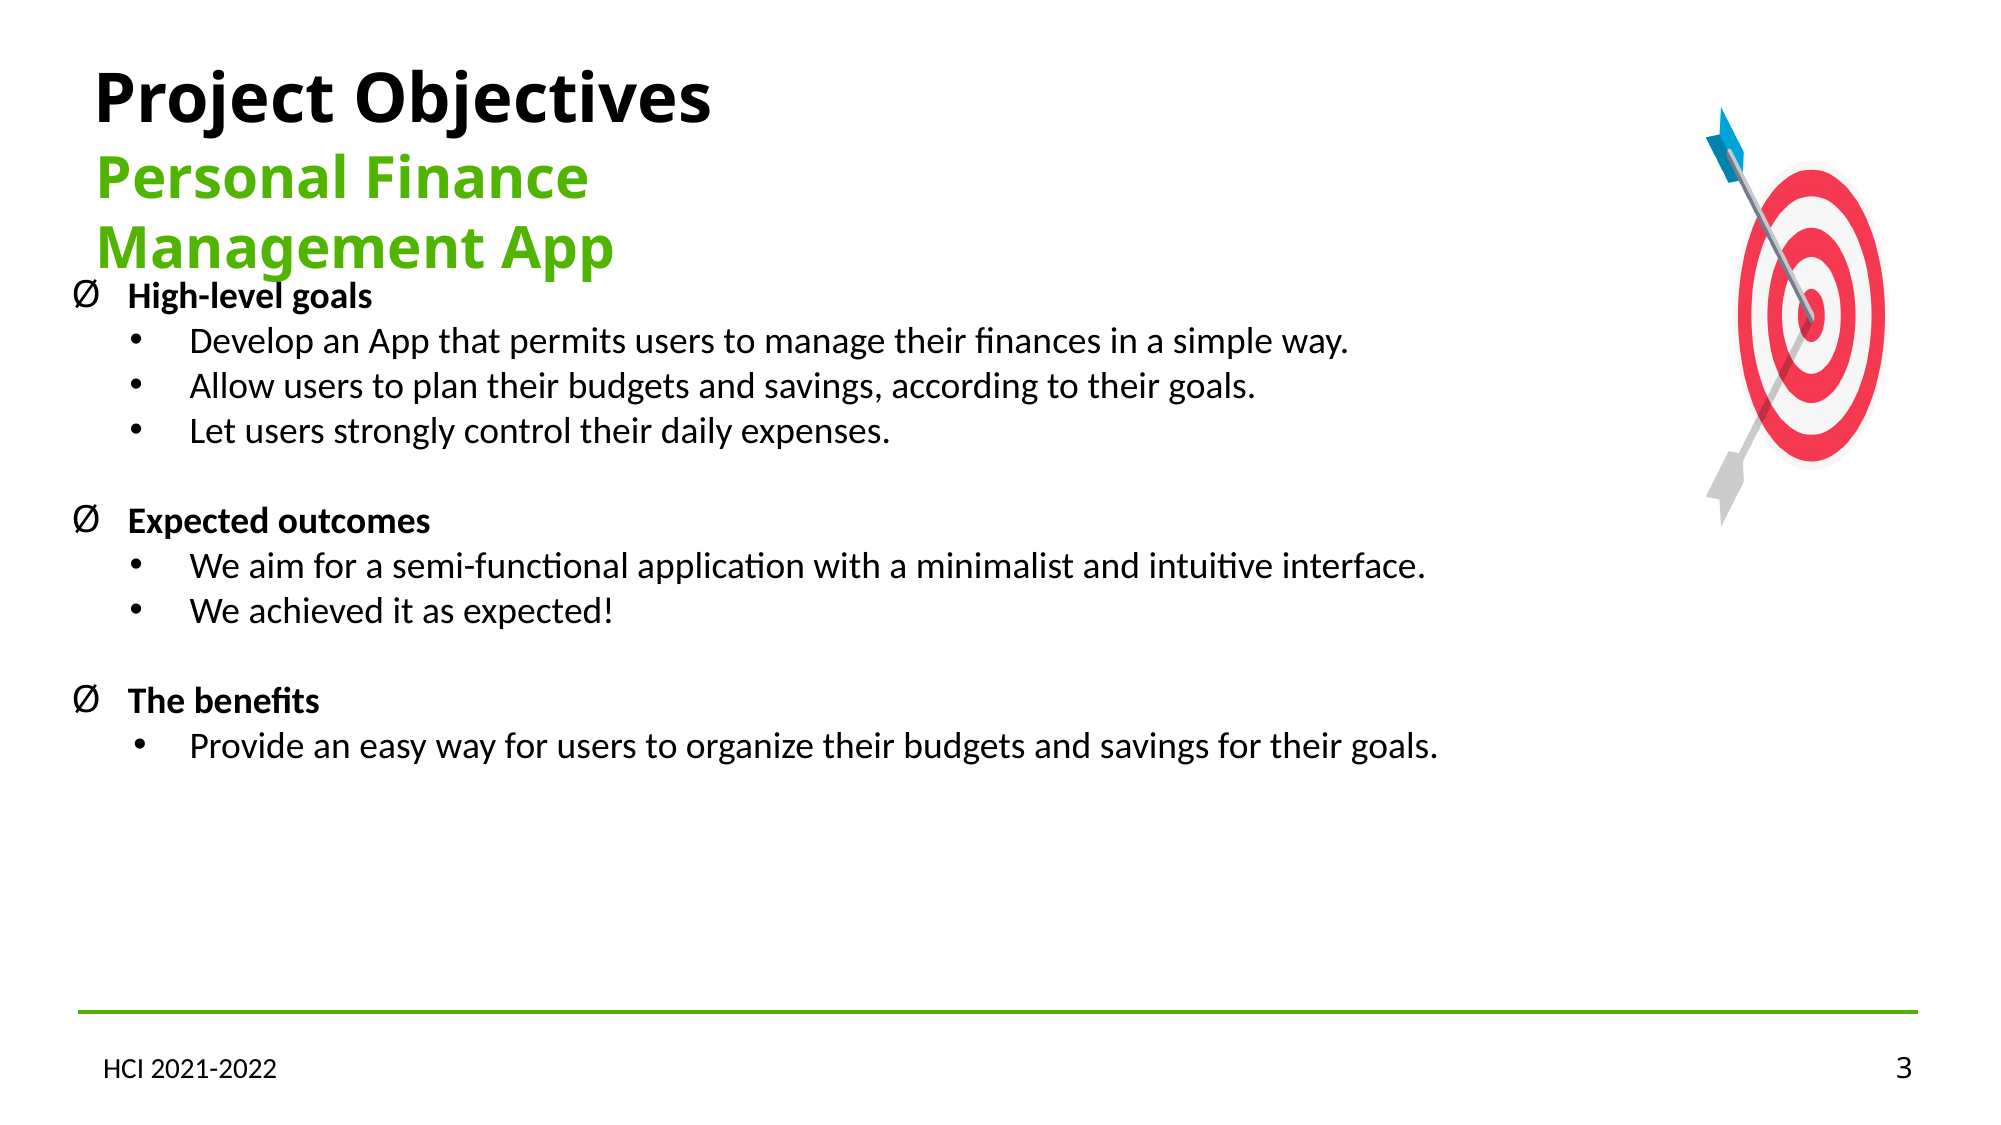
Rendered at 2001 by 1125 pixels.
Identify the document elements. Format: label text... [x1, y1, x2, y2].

text_box Project Objectives [78, 54, 1922, 146]
text_box HCI 2021-2022 [88, 1041, 631, 1093]
picture [1611, 87, 2000, 546]
text_box High-level goals Develop an App that permits users to manage their finances in a simple way. Allow users to plan their budgets and savings, according to their goals. Let users strongly control their daily expenses. Expected outcomes We aim for a semi-functional application with a minimalist and intuitive interface. We achieved it as expected! The benefits Provide an easy way for users to organize their budgets and savings for their goals. [56, 263, 1868, 773]
text_box 3 [1807, 1041, 1928, 1093]
text_box Personal Finance Management App [95, 140, 983, 263]
